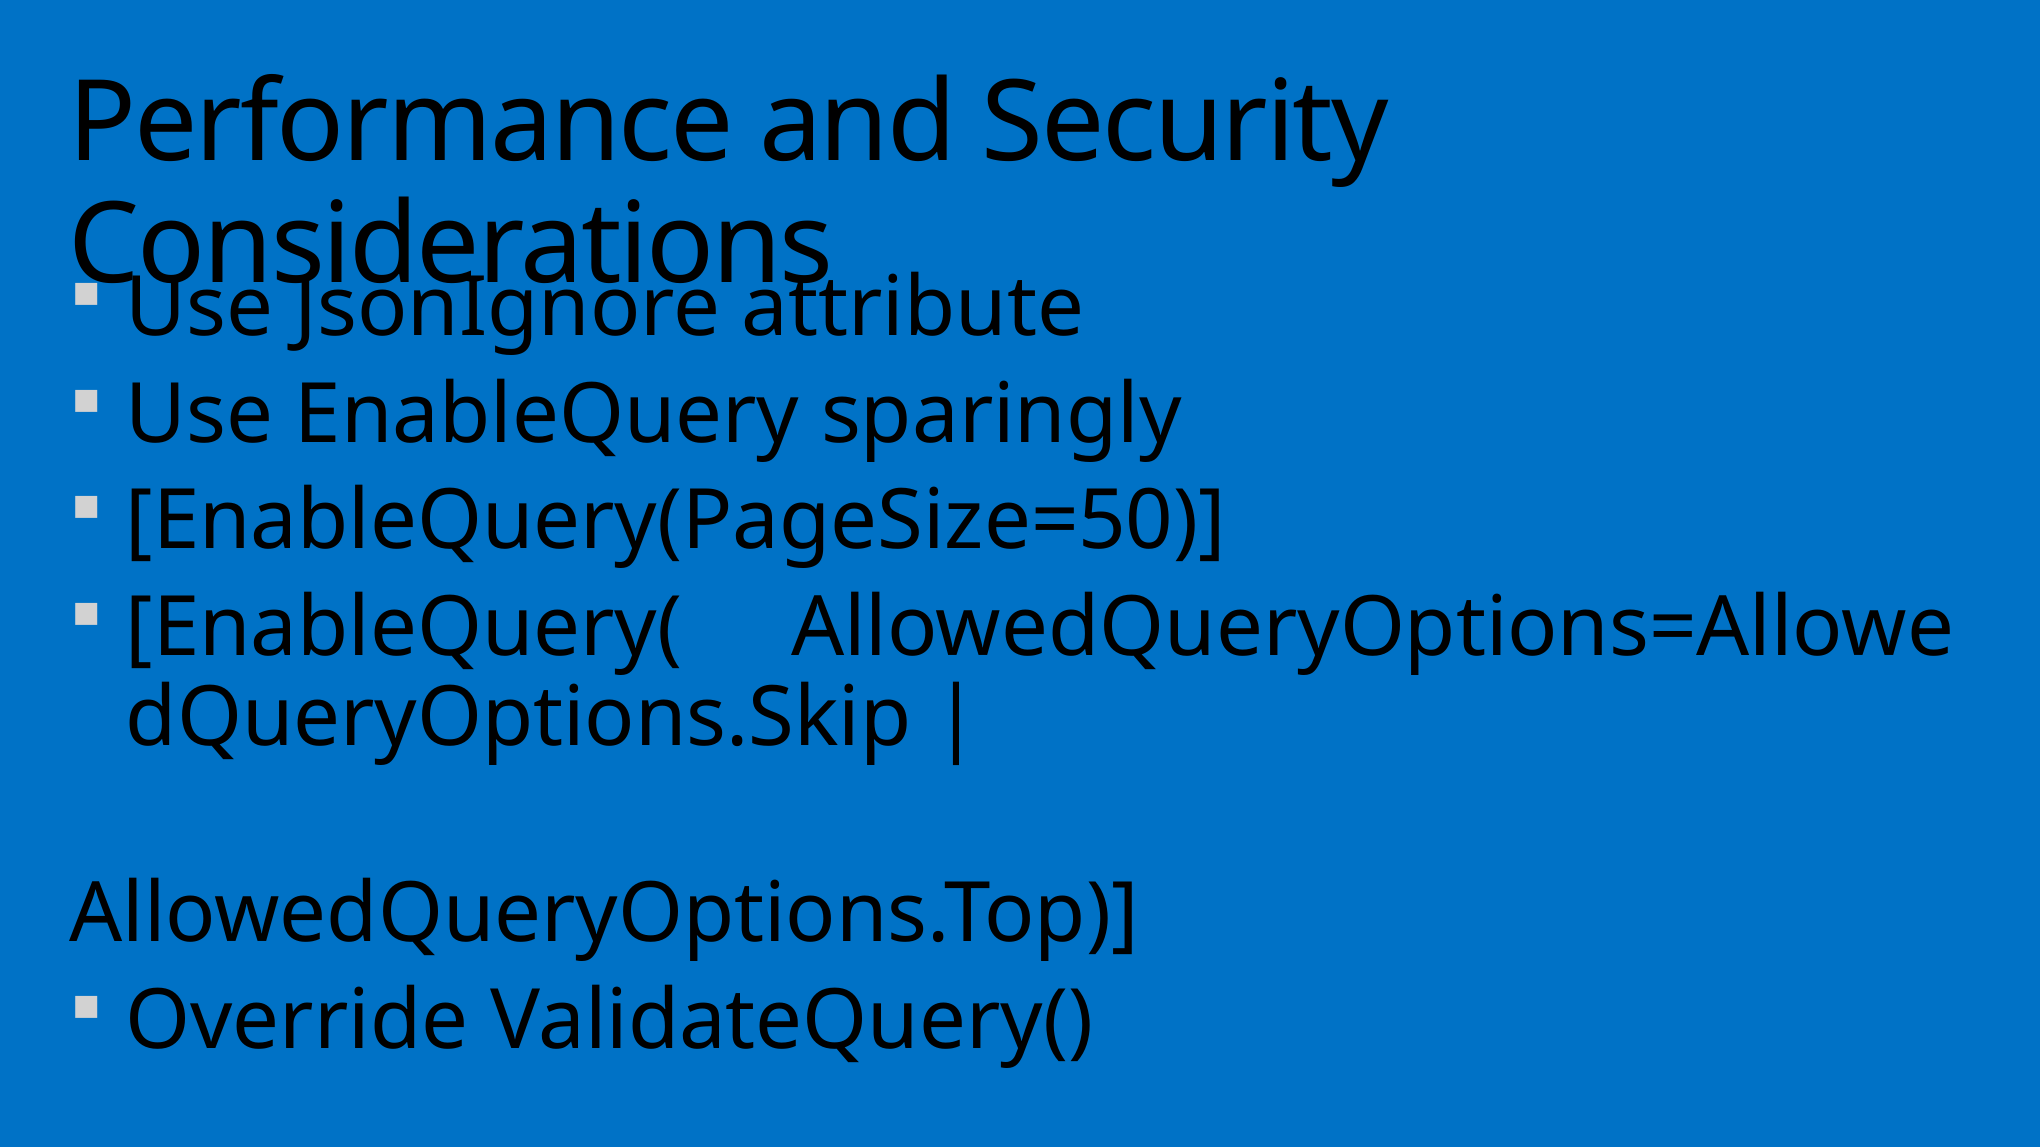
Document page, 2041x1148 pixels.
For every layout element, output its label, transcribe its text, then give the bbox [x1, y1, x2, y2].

list Use JsonIgnore attribute Use EnableQuery sparingly [EnableQuery(PageSize=50)] [EnableQuery( AllowedQueryOptions=AllowedQueryOptions.Skip | AllowedQueryOptions.Top)] Override ValidateQuery() [45, 248, 1996, 1017]
title Performance and Security Considerations [45, 48, 1996, 199]
